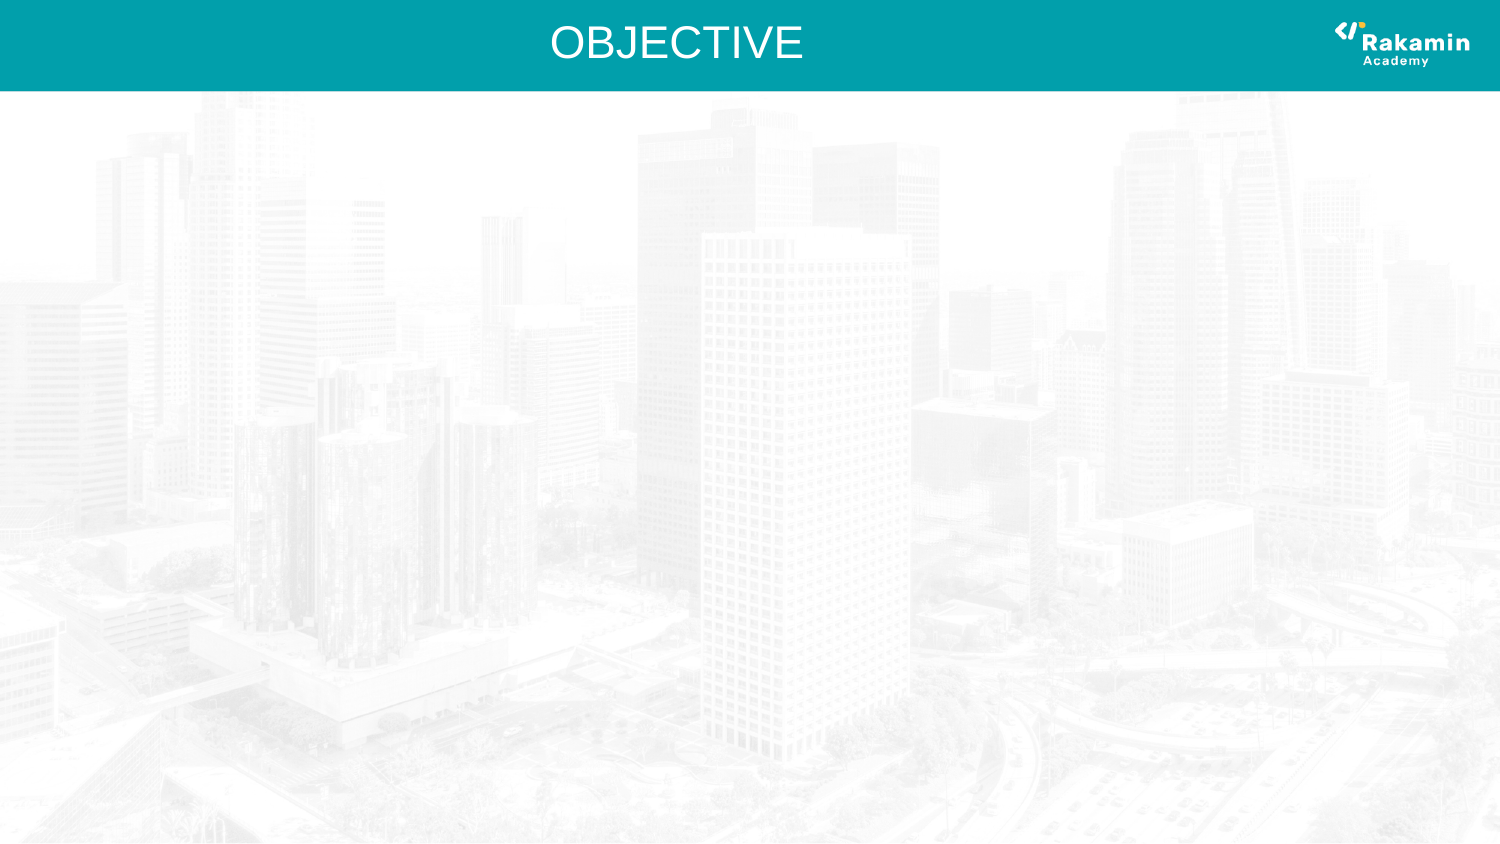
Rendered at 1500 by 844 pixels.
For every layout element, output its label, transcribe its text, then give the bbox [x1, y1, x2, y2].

title OBJECTIVE [51, 0, 1304, 92]
picture [0, 0, 1500, 844]
